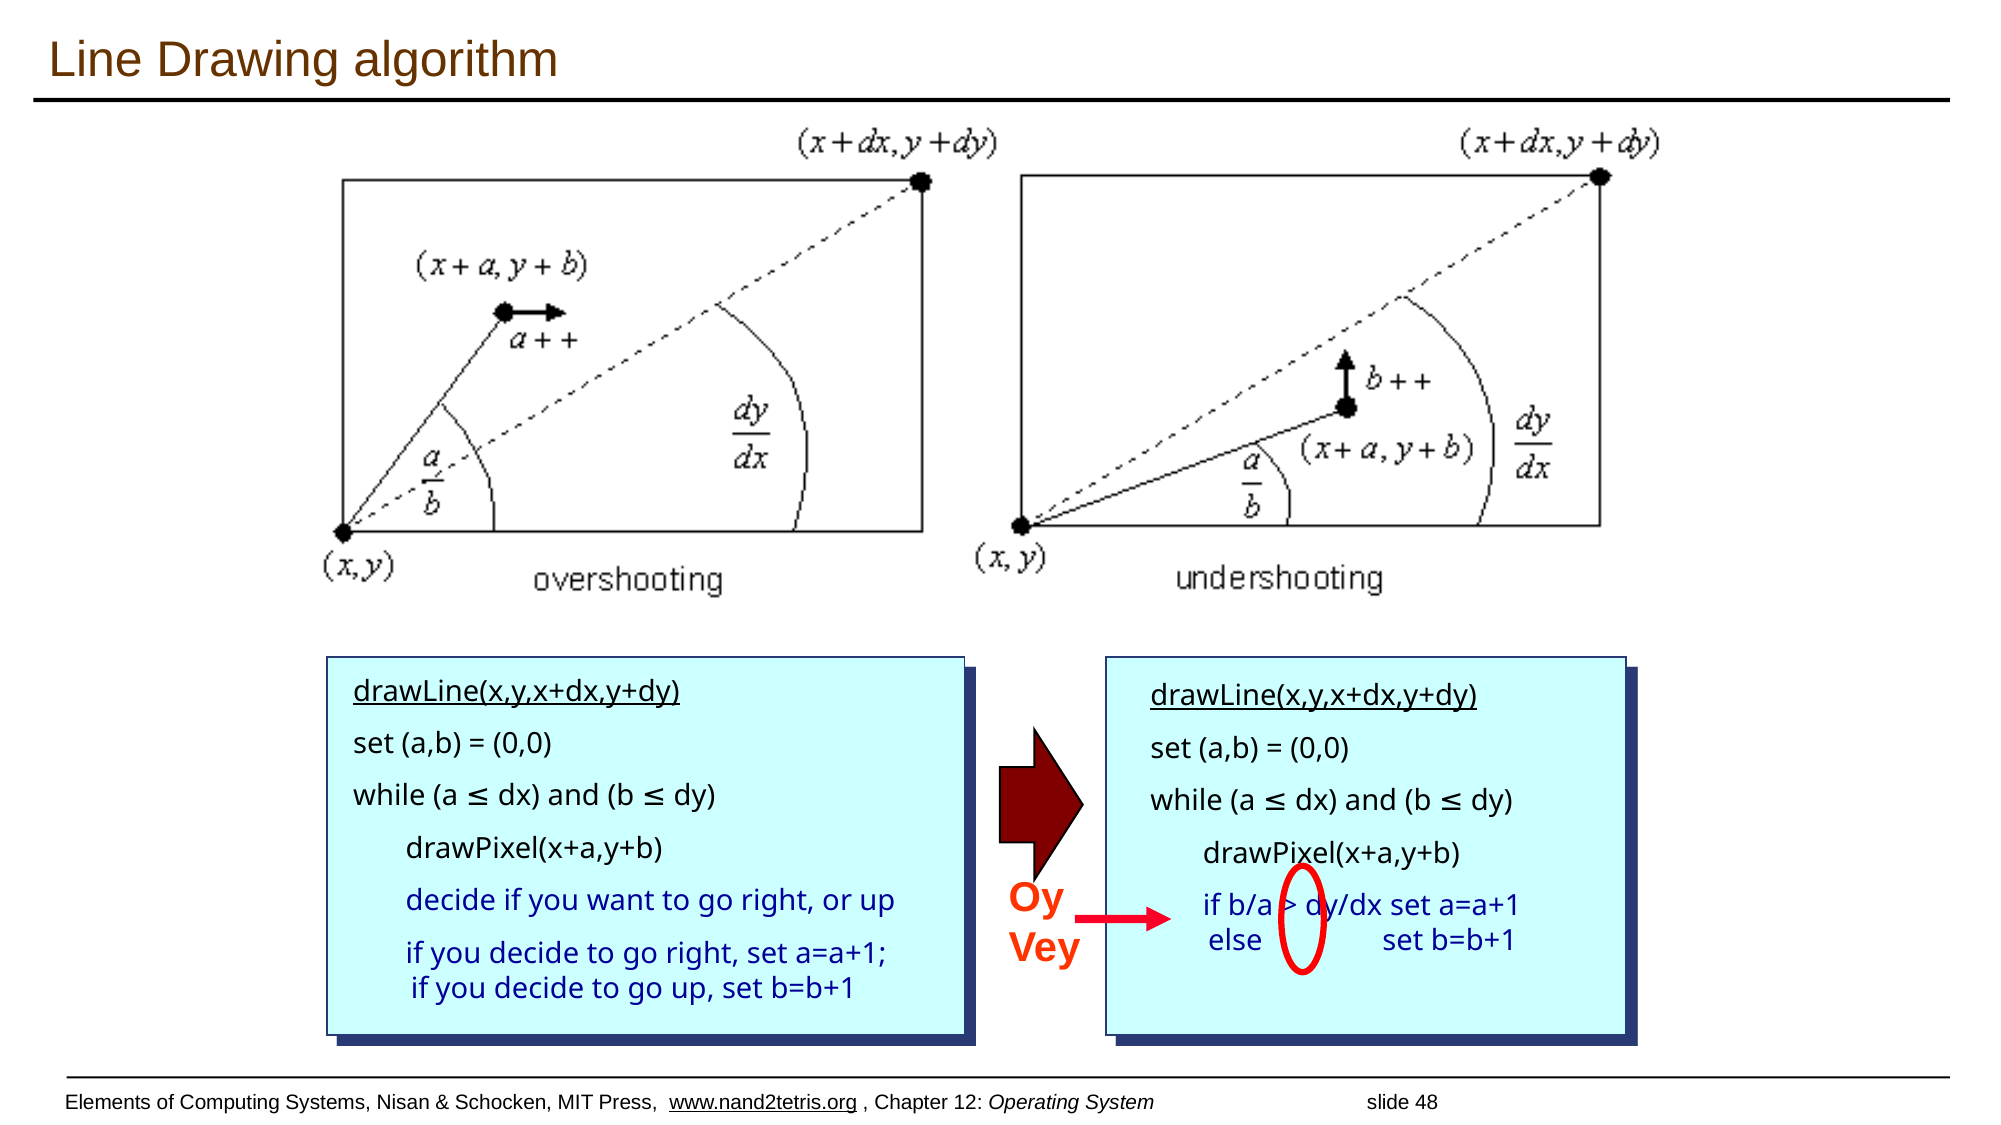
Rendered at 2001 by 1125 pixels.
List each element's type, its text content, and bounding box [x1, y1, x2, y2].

picture [949, 124, 1688, 626]
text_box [279, 656, 965, 1036]
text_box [993, 862, 1325, 1000]
title Line Drawing algorithm [33, 12, 1950, 100]
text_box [287, 124, 948, 607]
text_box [999, 656, 1627, 1036]
